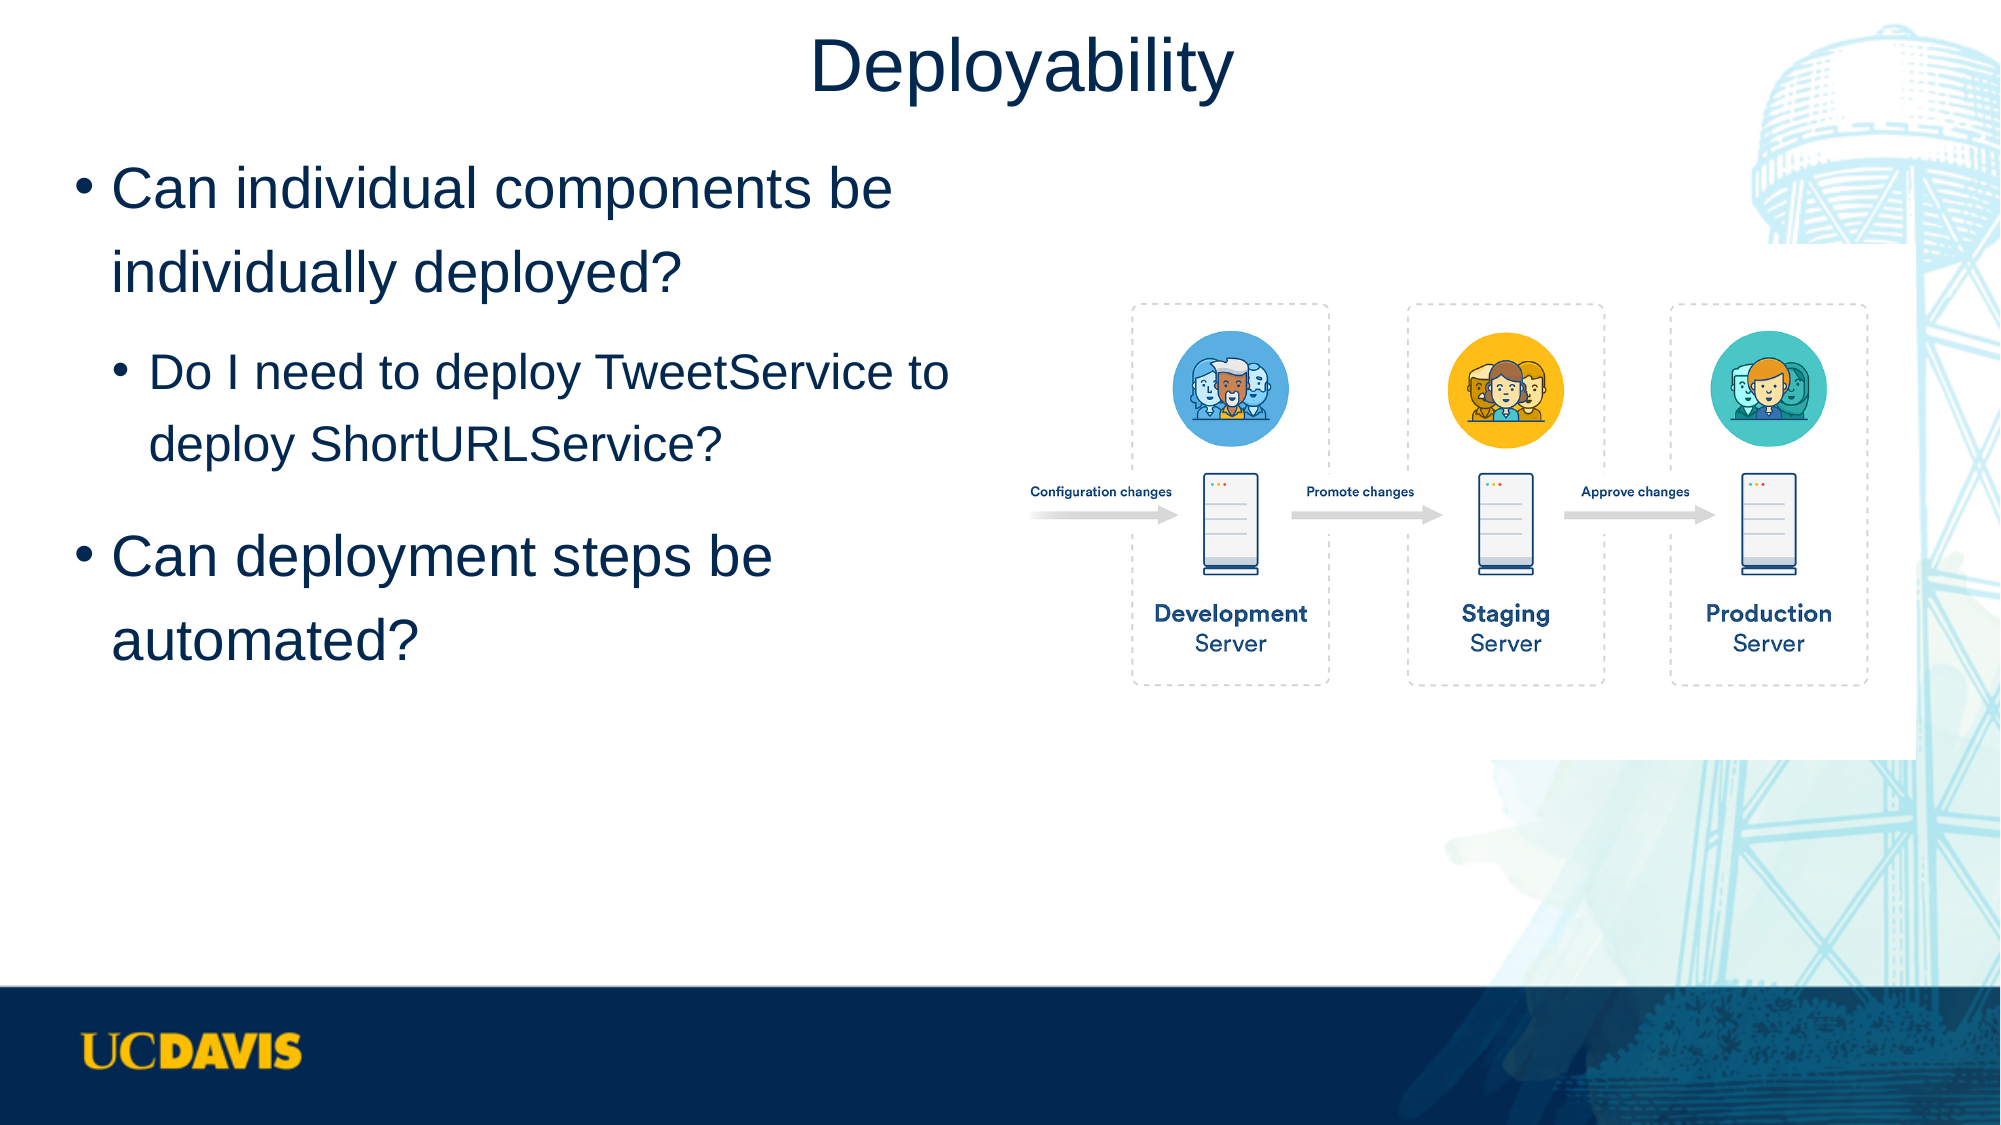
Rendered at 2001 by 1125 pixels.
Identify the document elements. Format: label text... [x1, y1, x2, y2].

list Can individual components be individually deployed? Do I need to deploy TweetService to deploy ShortURLService? Can deployment steps be automated? [59, 128, 1000, 985]
title Deployability [0, 0, 2000, 115]
picture [0, 0, 2001, 1125]
